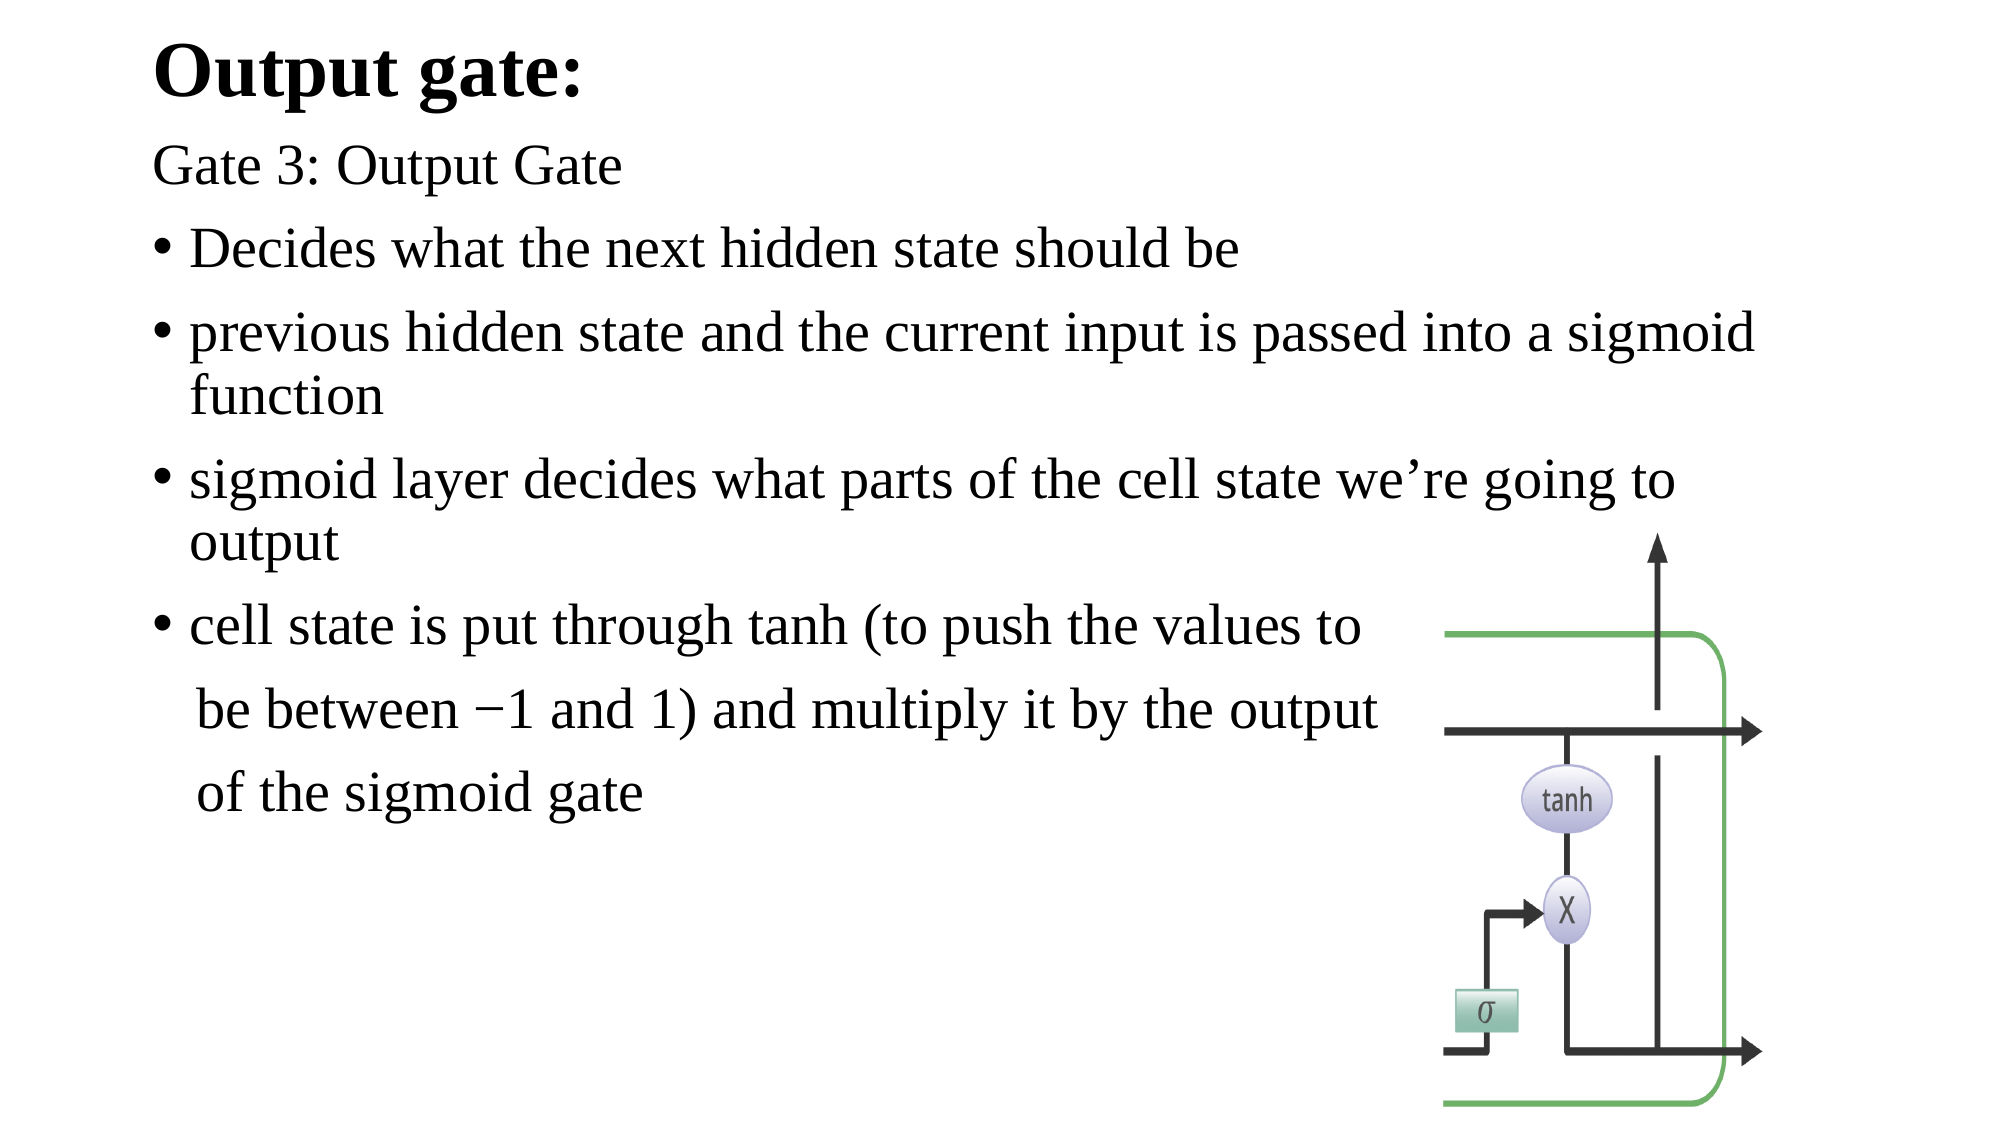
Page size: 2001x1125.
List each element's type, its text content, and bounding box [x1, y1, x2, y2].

list Output gate: Gate 3: Output Gate Decides what the next hidden state should be previous hidden state and the current input is passed into a sigmoid function sigmoid layer decides what parts of the cell state we’re going to output cell state is put through tanh (to push the values to be between −1 and 1) and multiply it by the output of the sigmoid gate [137, 20, 1844, 1014]
picture [1432, 517, 1780, 1125]
